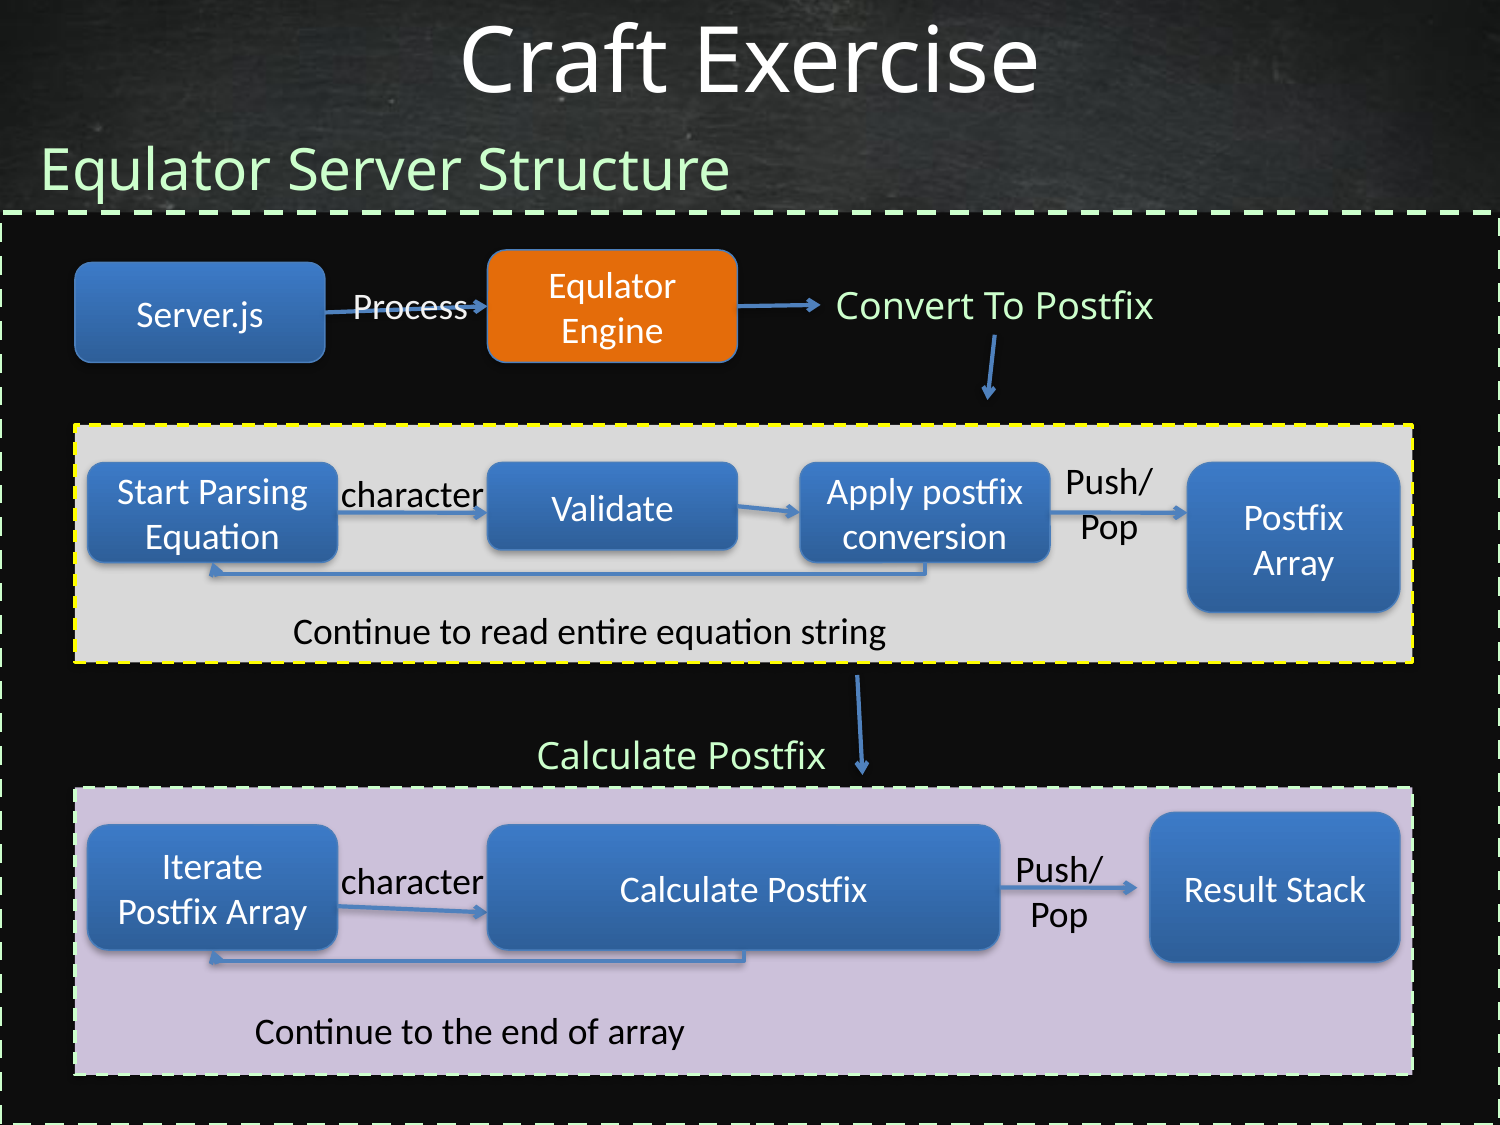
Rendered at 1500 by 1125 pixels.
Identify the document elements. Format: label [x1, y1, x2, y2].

text_box [337, 905, 472, 913]
text_box [324, 305, 488, 313]
text_box [737, 505, 801, 513]
text_box [482, 905, 488, 913]
text_box [809, 722, 911, 728]
picture [0, 0, 1500, 1125]
text_box [958, 363, 1024, 372]
